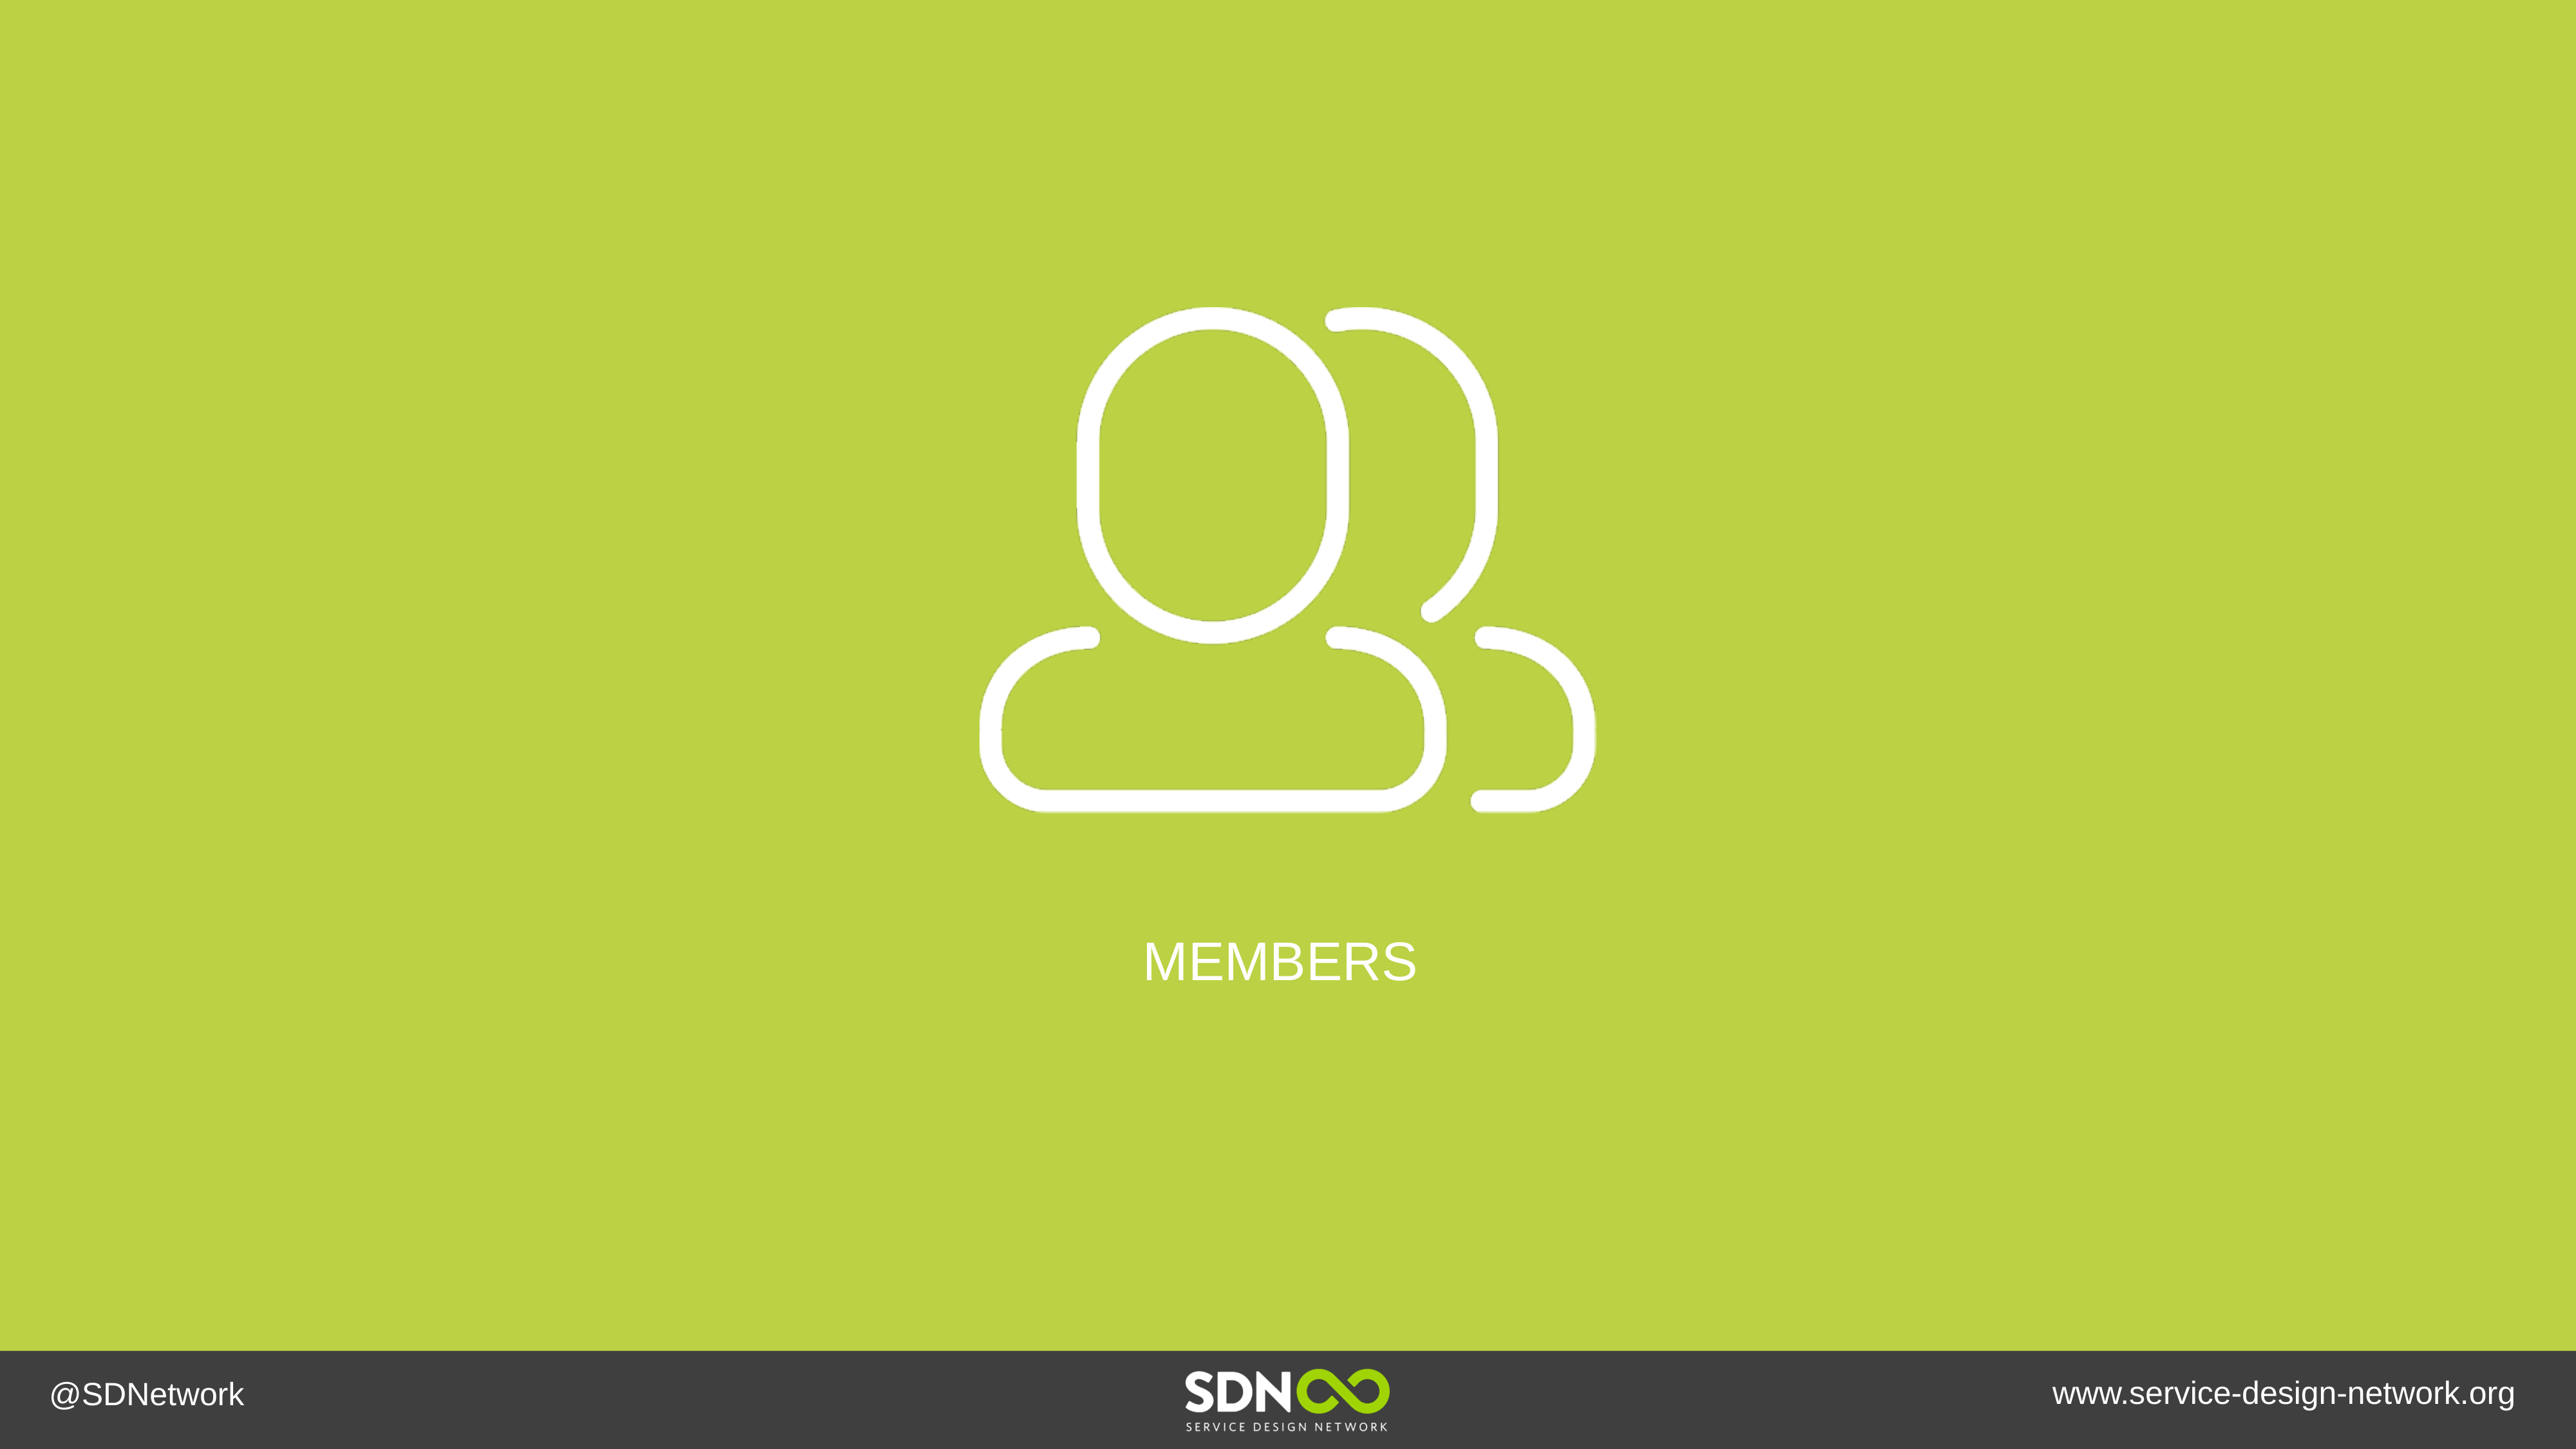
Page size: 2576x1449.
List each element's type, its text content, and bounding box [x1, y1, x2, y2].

text_box MEMBERS [592, 905, 1984, 1039]
picture [980, 307, 1596, 813]
picture [1168, 1352, 1408, 1448]
